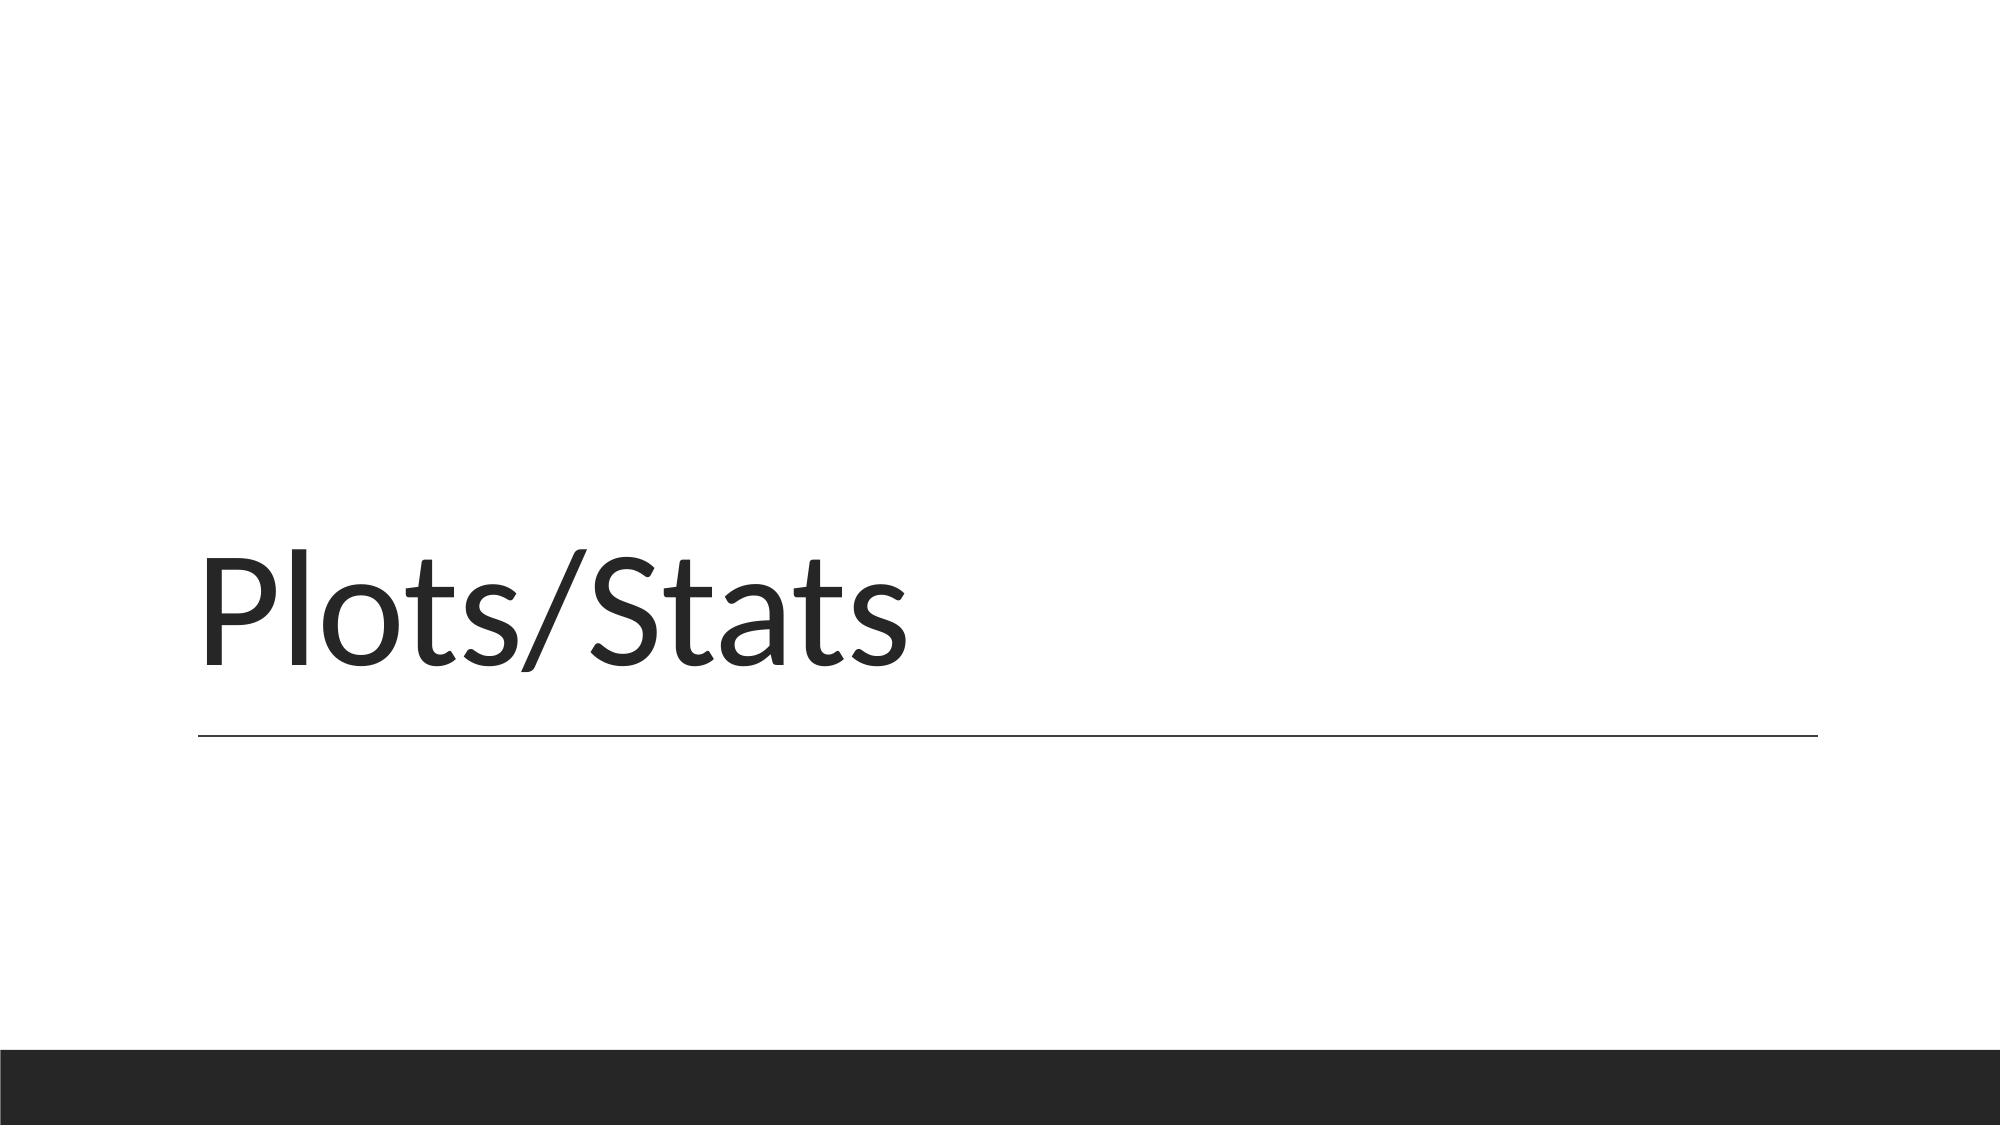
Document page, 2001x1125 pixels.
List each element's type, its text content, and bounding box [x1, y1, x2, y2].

title Plots/Stats [180, 124, 1830, 710]
